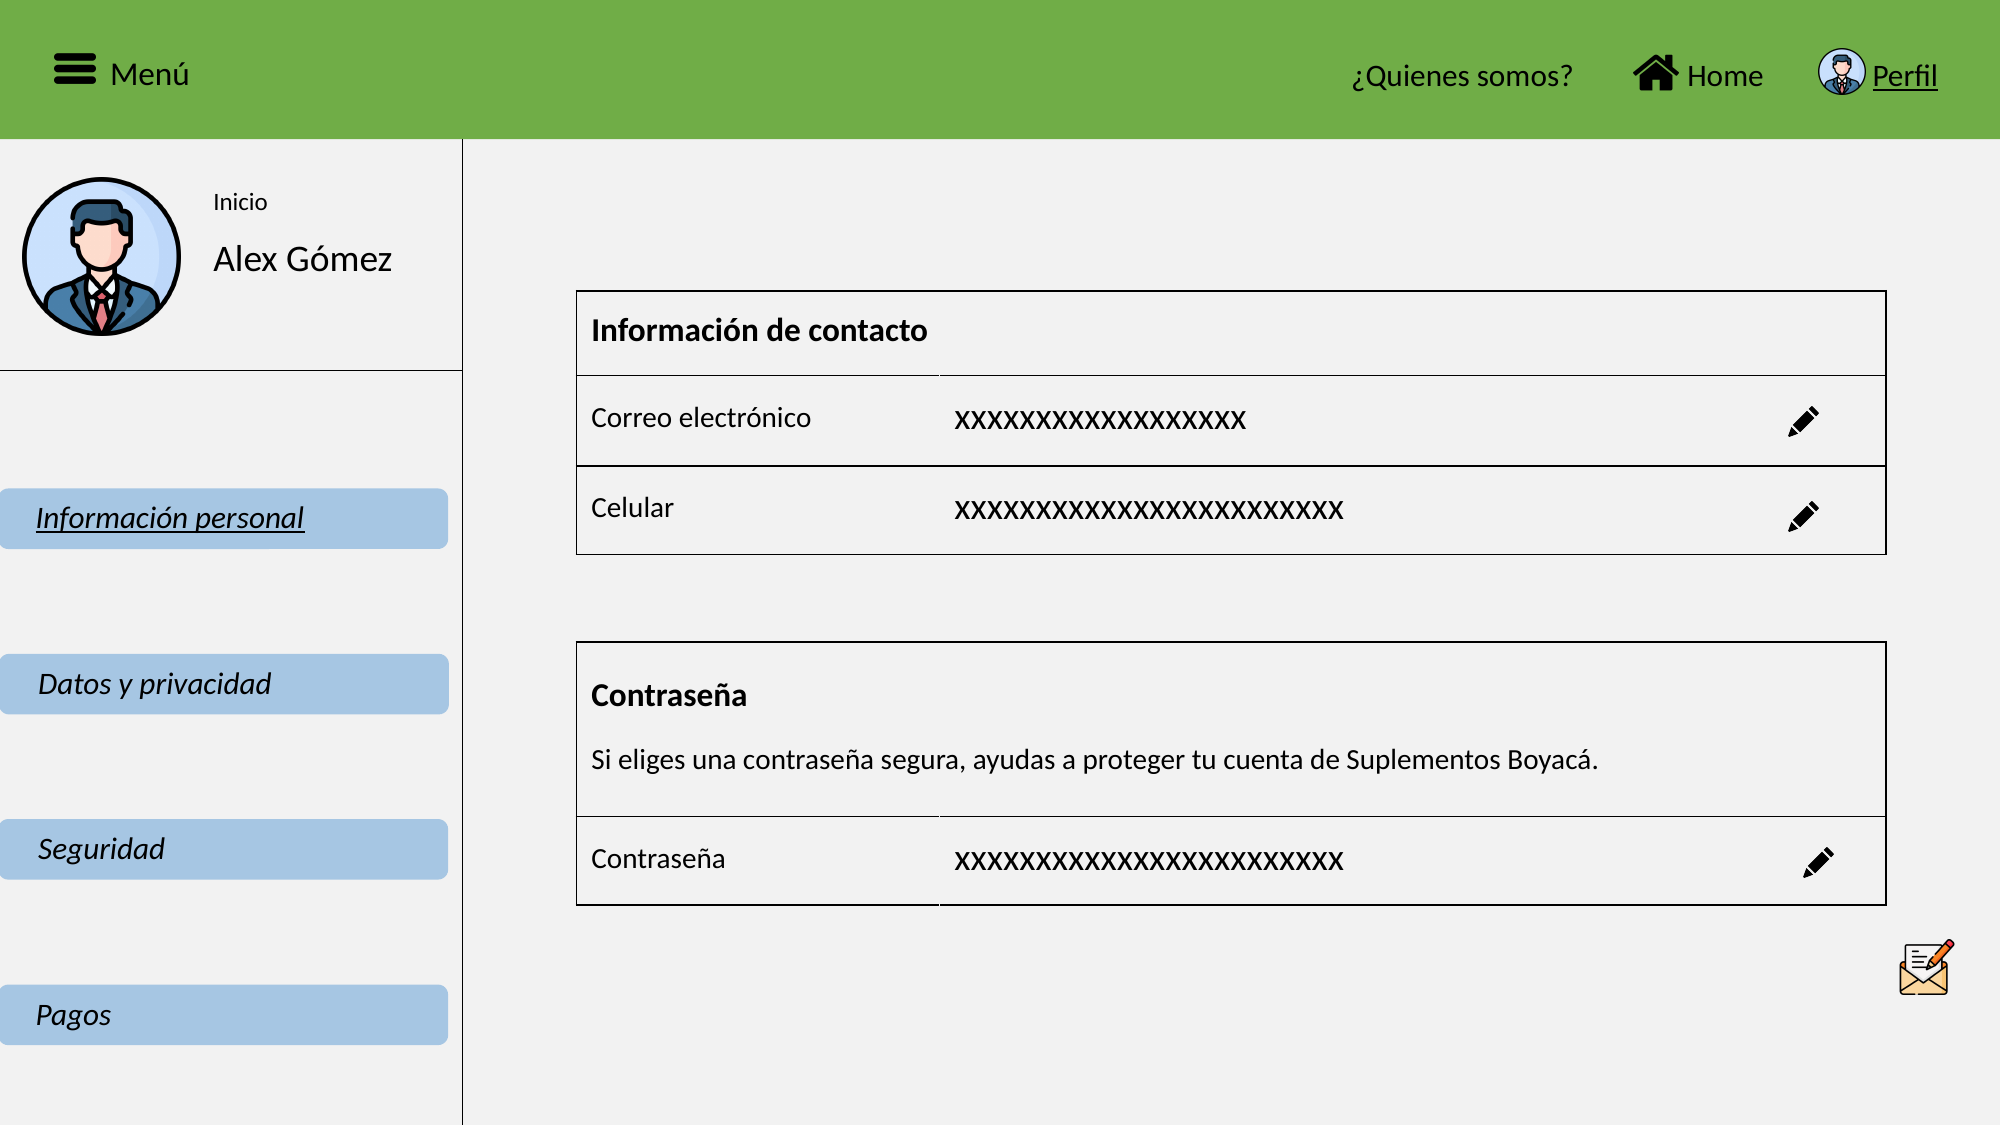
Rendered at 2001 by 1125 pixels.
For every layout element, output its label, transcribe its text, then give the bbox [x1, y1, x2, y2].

table_cell xxxxxxxxxxxxxxxxxxxxxxxx [940, 817, 1885, 904]
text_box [1818, 47, 1980, 102]
table_cell Correo electrónico [577, 376, 939, 465]
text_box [1633, 47, 1795, 102]
text_box [0, 0, 2000, 140]
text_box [1788, 406, 1819, 532]
picture [22, 177, 181, 336]
text_box ¿Quienes somos? [1336, 48, 1593, 101]
table_cell xxxxxxxxxxxxxxxxxx [940, 376, 1885, 465]
picture [1899, 939, 1955, 995]
picture [54, 47, 96, 89]
text_box Inicio [198, 177, 416, 223]
text_box Menú [95, 44, 224, 100]
table_header Información de contacto [577, 292, 1885, 375]
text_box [0, 488, 449, 1046]
table_cell xxxxxxxxxxxxxxxxxxxxxxxx [940, 467, 1885, 554]
table_header Contraseña Si eliges una contraseña segura, ayudas a proteger tu cuenta de Suplementos Boyacá. [577, 643, 1885, 816]
table_cell Celular [577, 467, 939, 554]
picture [1803, 847, 1834, 878]
text_box Alex Gómez [198, 226, 416, 287]
table_cell Contraseña [577, 817, 939, 904]
